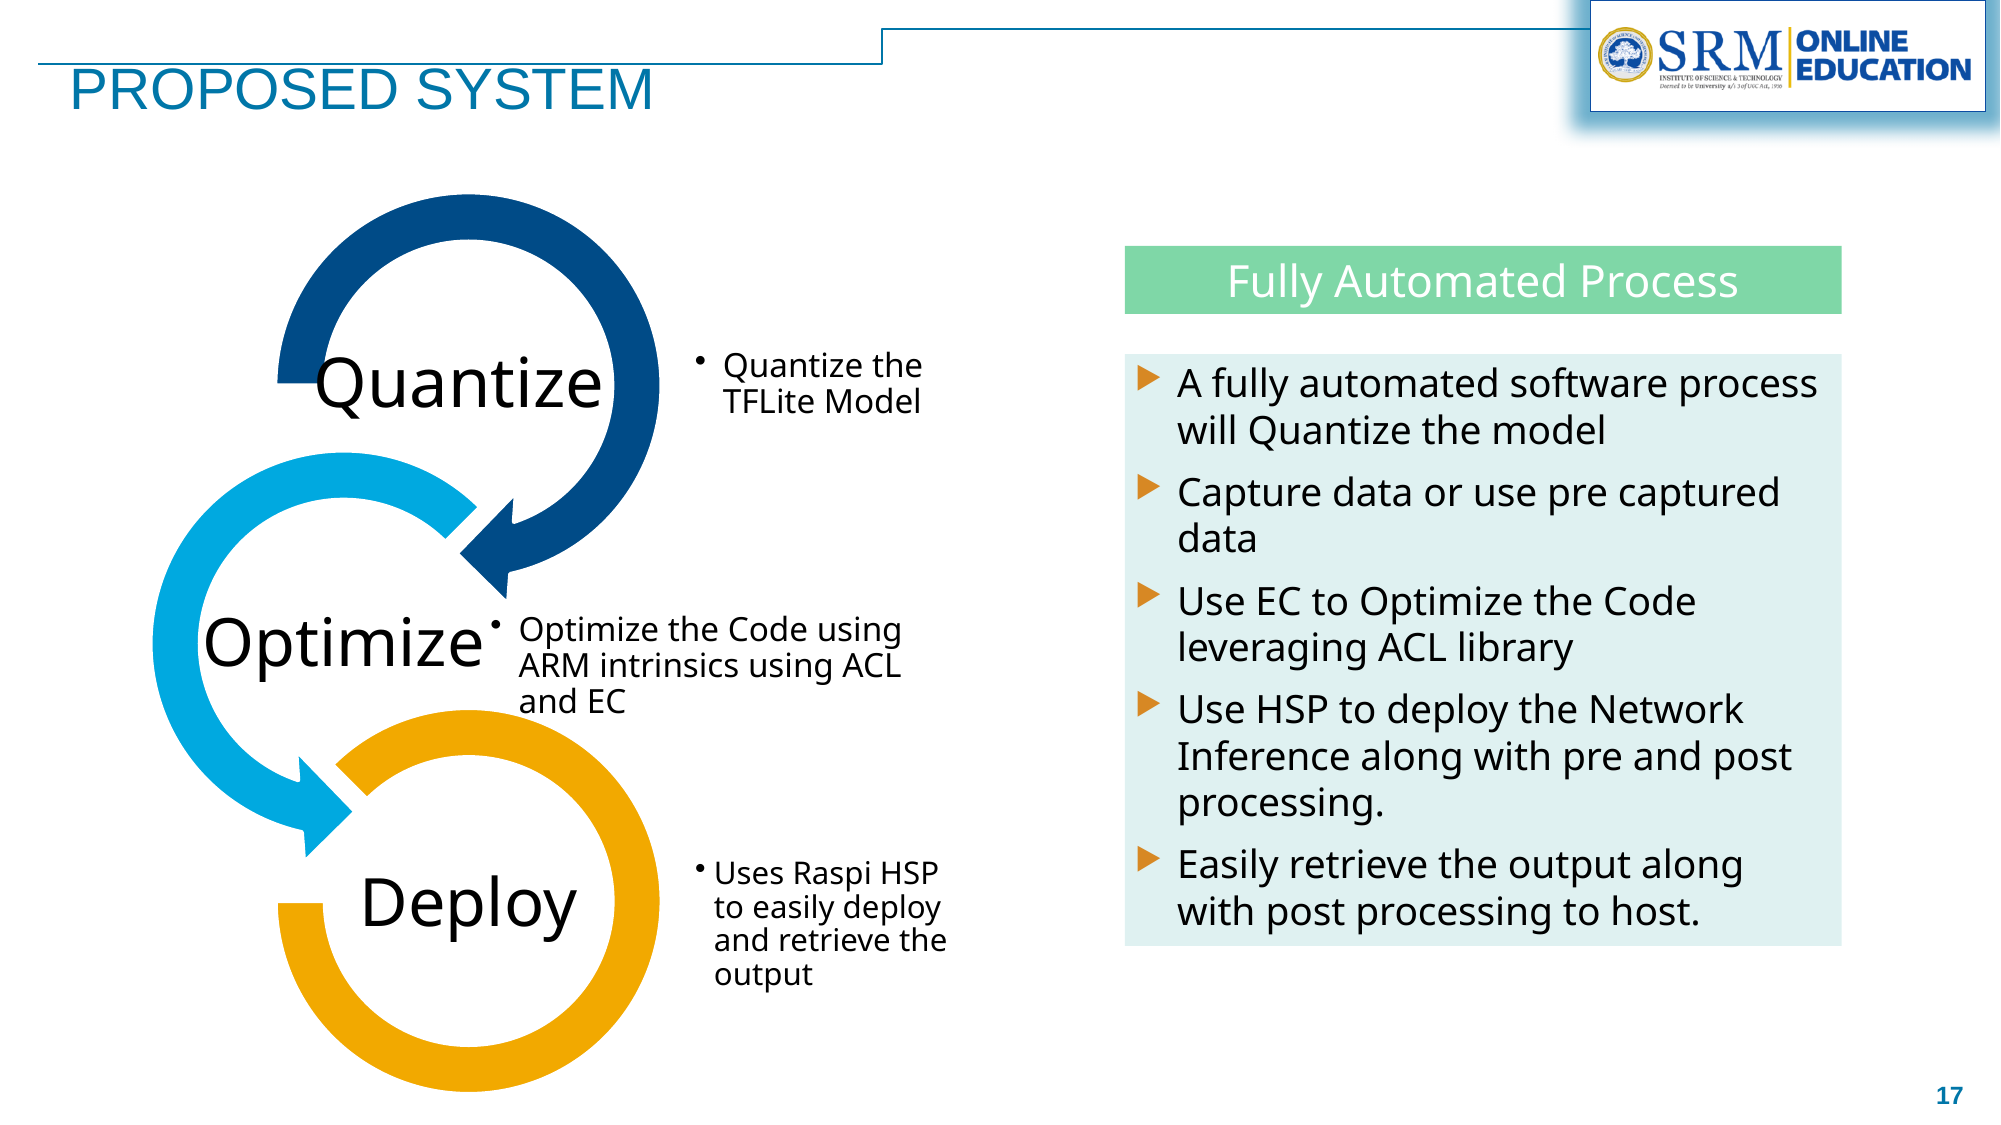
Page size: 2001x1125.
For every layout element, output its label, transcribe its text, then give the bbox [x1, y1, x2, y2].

picture [1590, 0, 1986, 112]
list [116, 160, 966, 1095]
text_box A fully automated software process will Quantize the model Capture data or use pre captured data Use EC to Optimize the Code leveraging ACL library Use HSP to deploy the Network Inference along with pre and post processing. Easily retrieve the output along with post processing to host. [1124, 354, 1842, 946]
title PROPOSED SYSTEM [55, 43, 1822, 207]
text_box Fully Automated Process [1124, 245, 1842, 314]
